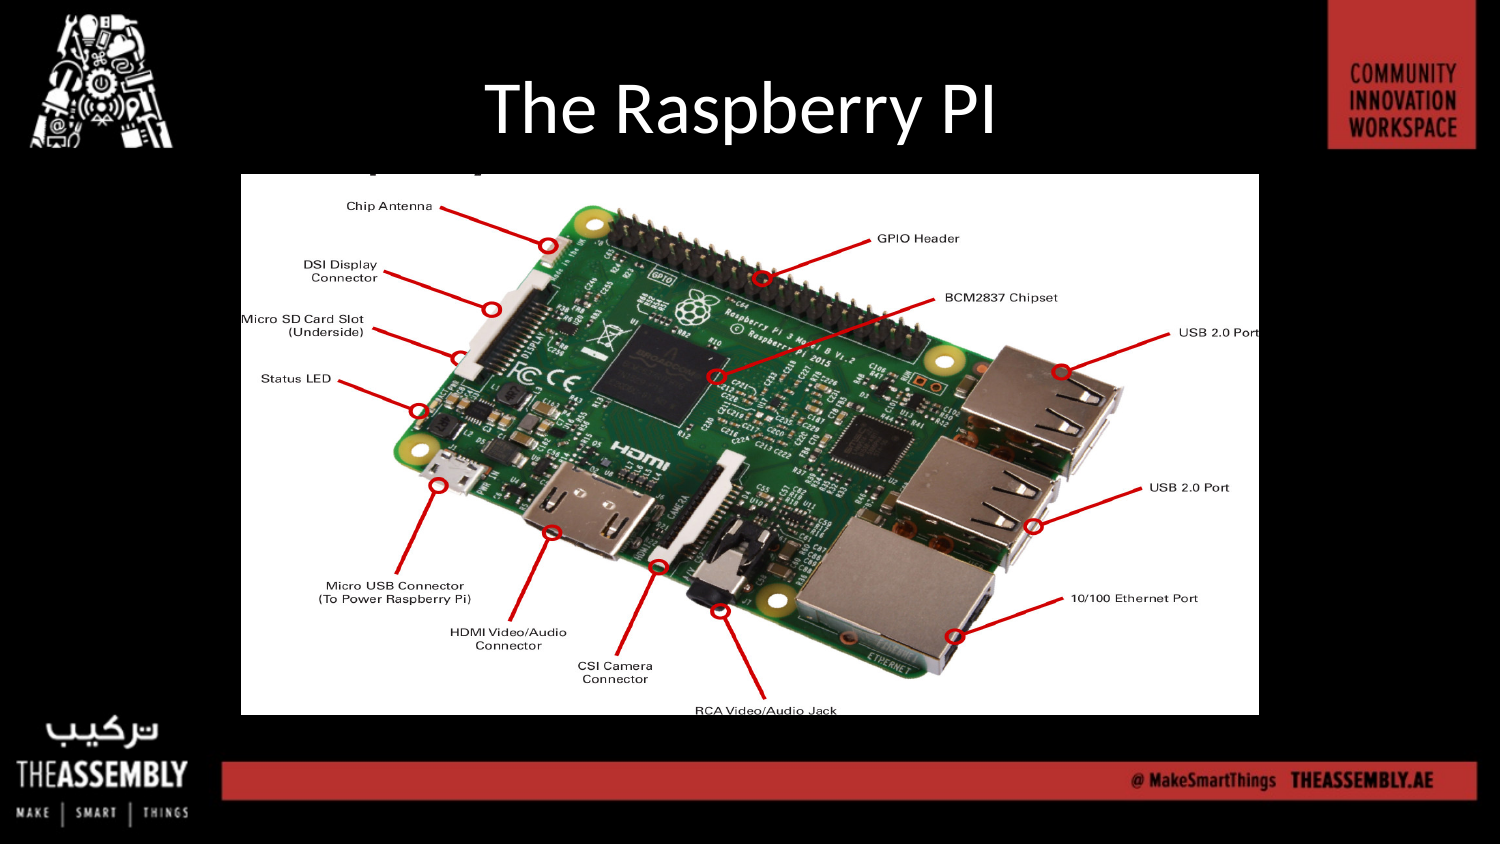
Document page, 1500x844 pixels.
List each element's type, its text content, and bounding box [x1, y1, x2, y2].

picture [0, 0, 1500, 844]
text_box The Raspberry PI [74, 33, 1425, 175]
